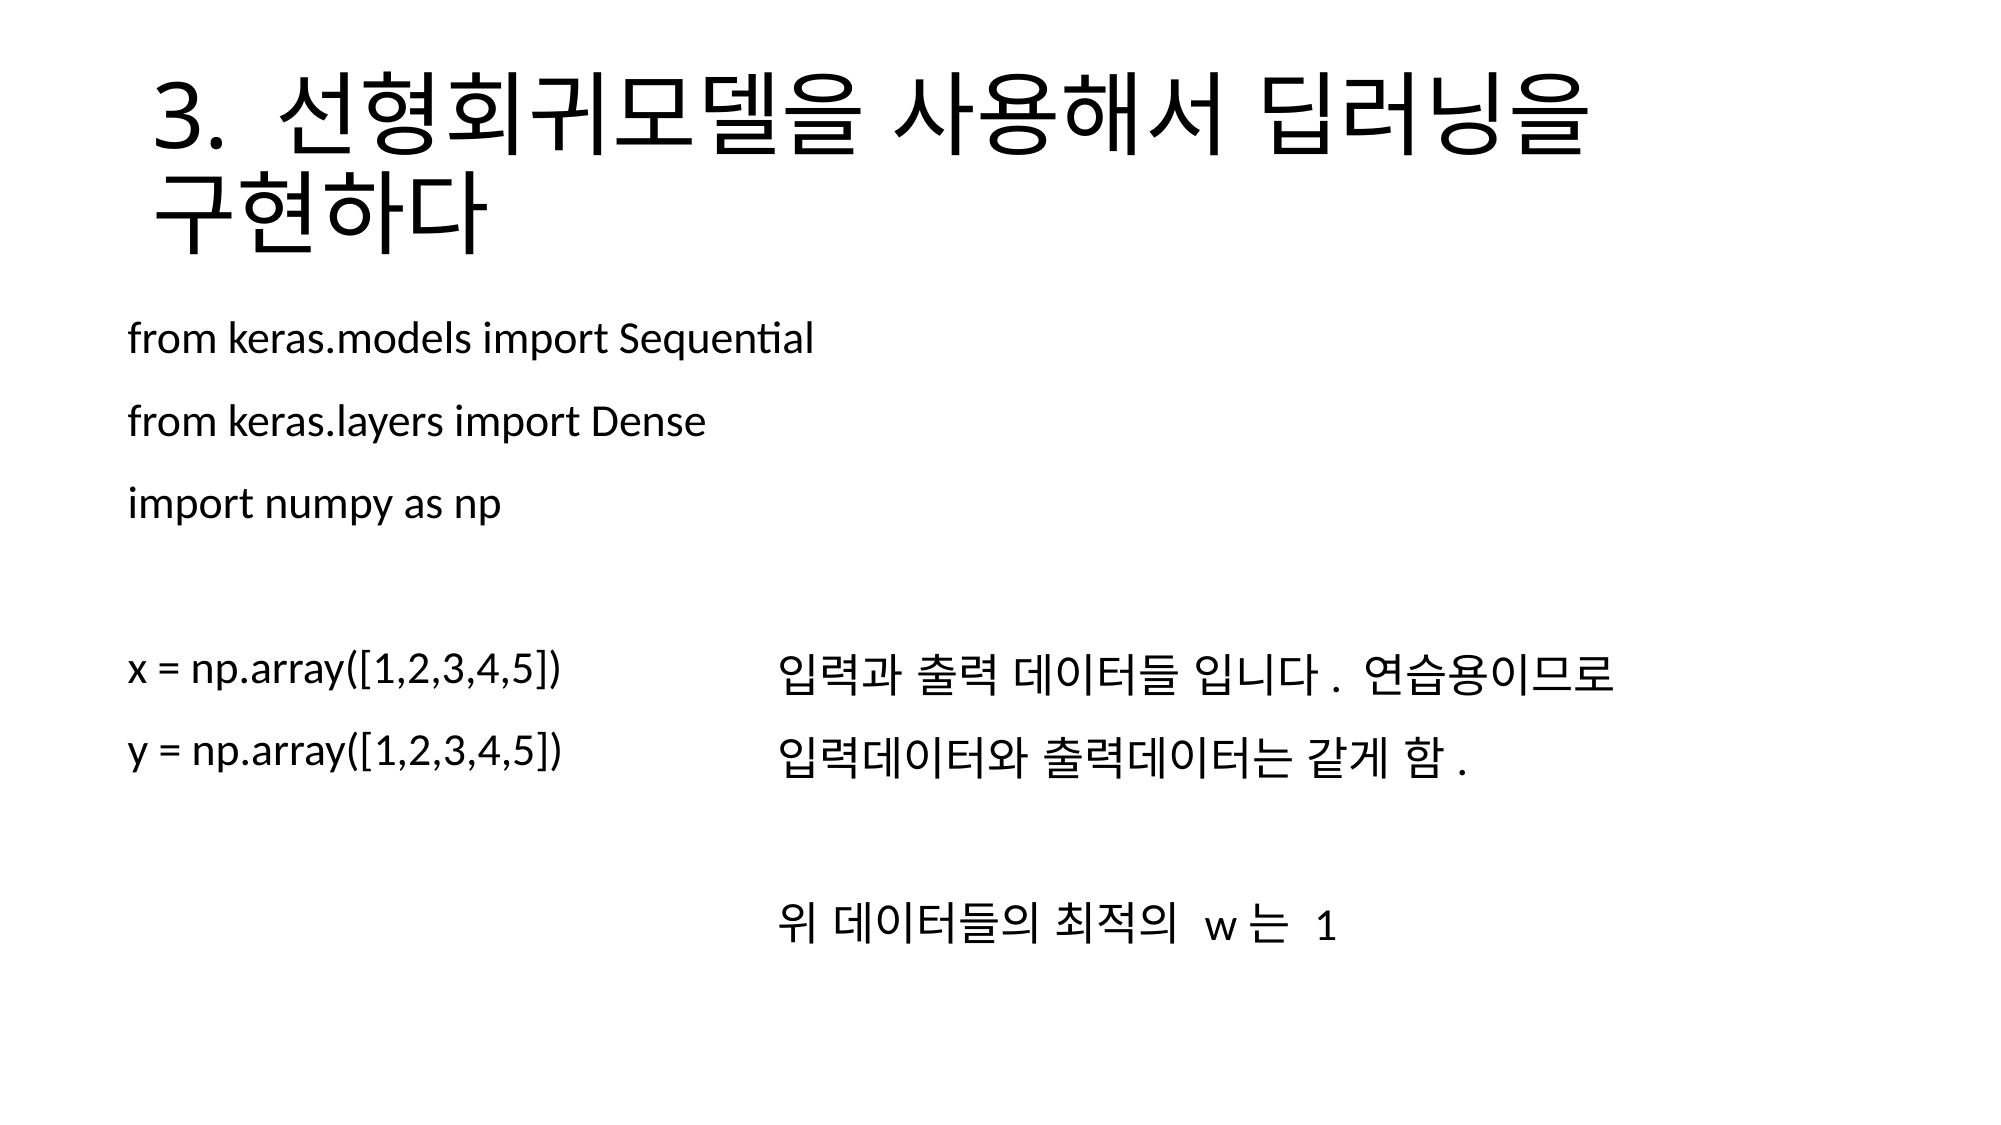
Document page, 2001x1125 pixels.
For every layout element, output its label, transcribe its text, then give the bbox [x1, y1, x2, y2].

title 3. 선형회귀모델을 사용해서 딥러닝을 구현하다 [137, 59, 1863, 278]
text_box from keras.models import Sequential from keras.layers import Dense import numpy as np x = np.array([1,2,3,4,5]) y = np.array([1,2,3,4,5]) [113, 273, 1139, 865]
text_box 입력과 출력 데이터들 입니다. 연습용이므로 입력데이터와 출력데이터는 같게 함. 위 데이터들의 최적의 w는 1 [762, 612, 1887, 957]
